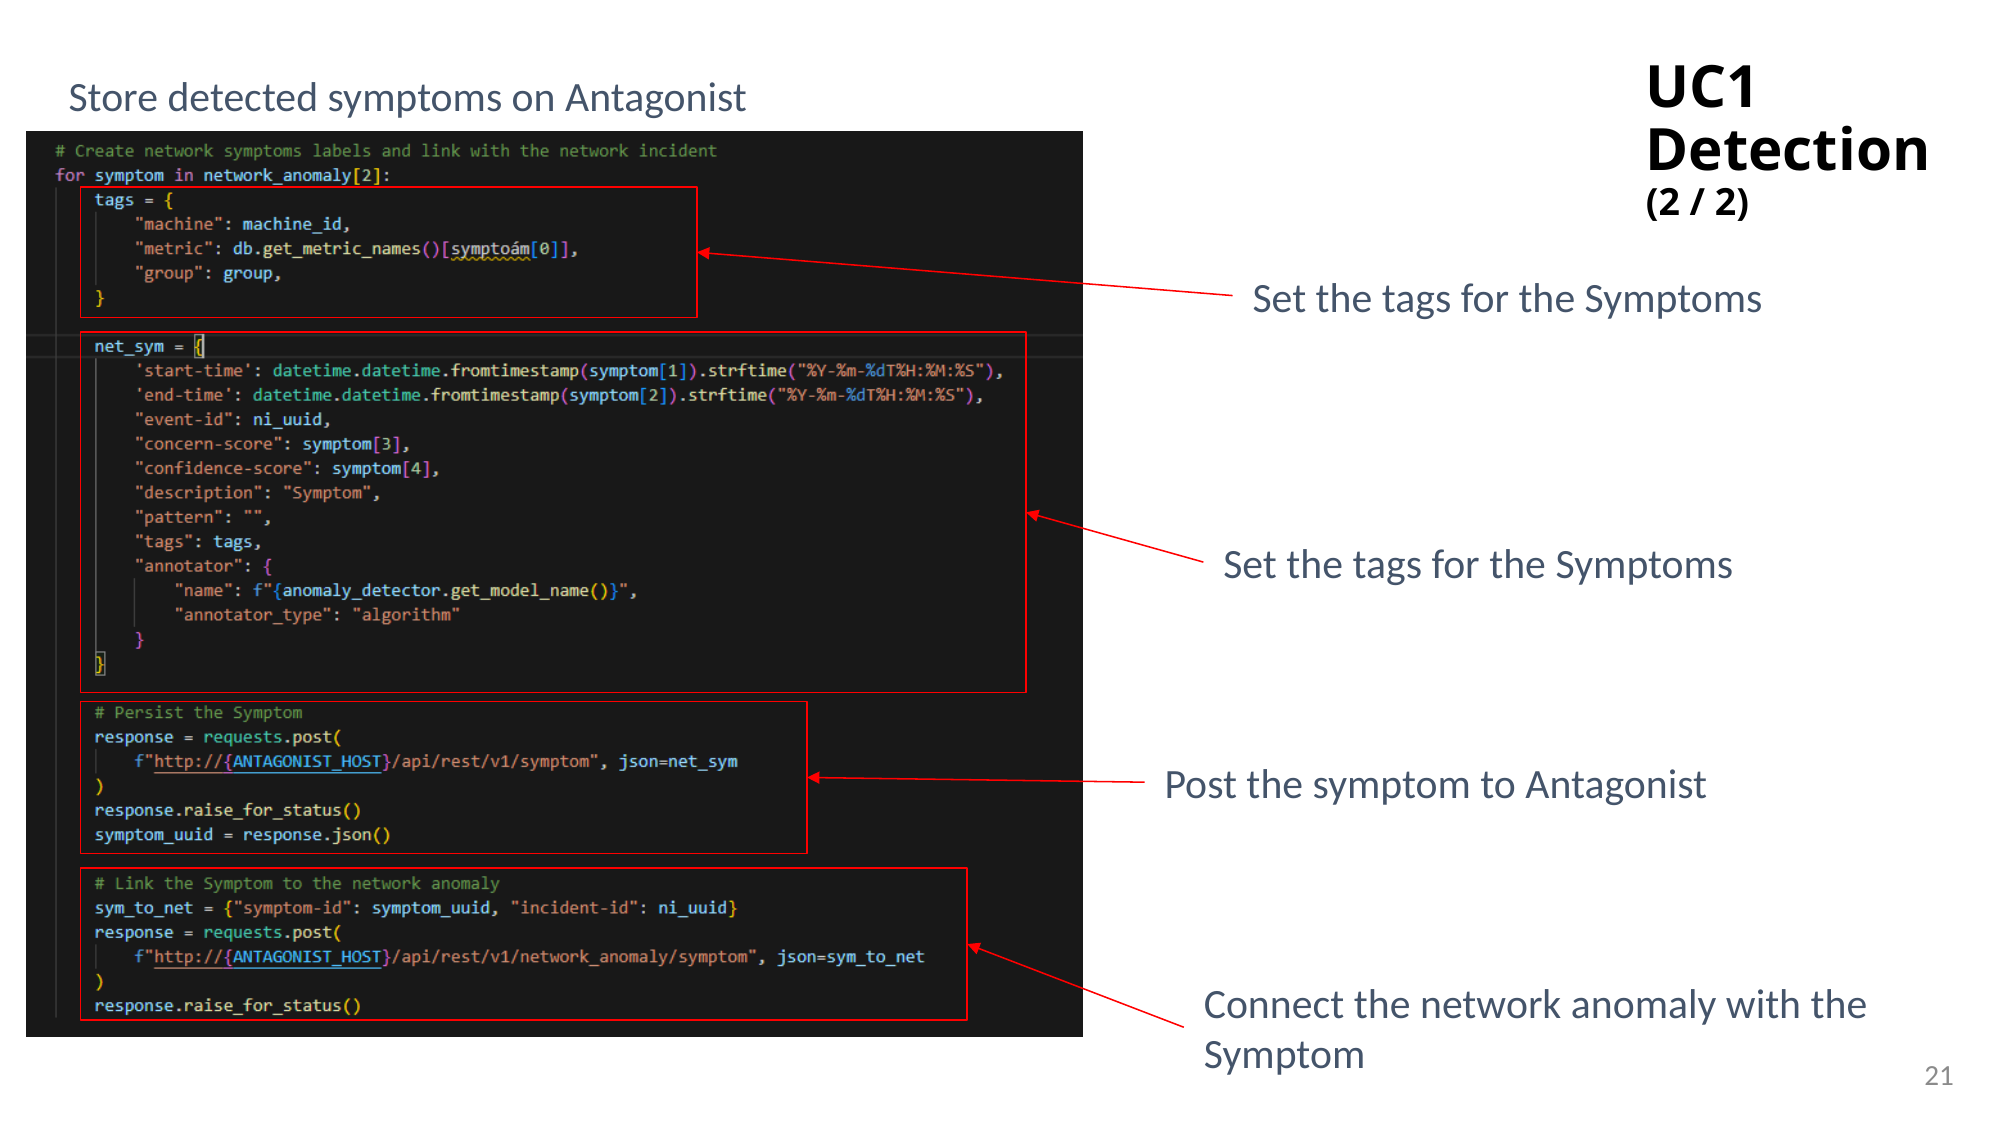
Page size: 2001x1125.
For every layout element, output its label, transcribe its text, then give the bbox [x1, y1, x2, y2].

slide_number 21 [1900, 1043, 1969, 1104]
text_box Post the symptom to Antagonist [1144, 737, 1850, 828]
text_box Set the tags for the Symptoms [1203, 517, 1909, 608]
text_box Store detected symptoms on Antagonist [48, 49, 864, 131]
text_box Connect the network anomaly with the Symptom [1183, 957, 1889, 1098]
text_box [967, 944, 1184, 1028]
text_box Set the tags for the Symptoms [1232, 250, 1938, 341]
title UC1 Detection (2 / 2) [1625, 37, 1987, 163]
picture [26, 131, 1083, 1037]
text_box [807, 777, 1145, 783]
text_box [696, 252, 1233, 297]
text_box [1025, 512, 1204, 563]
